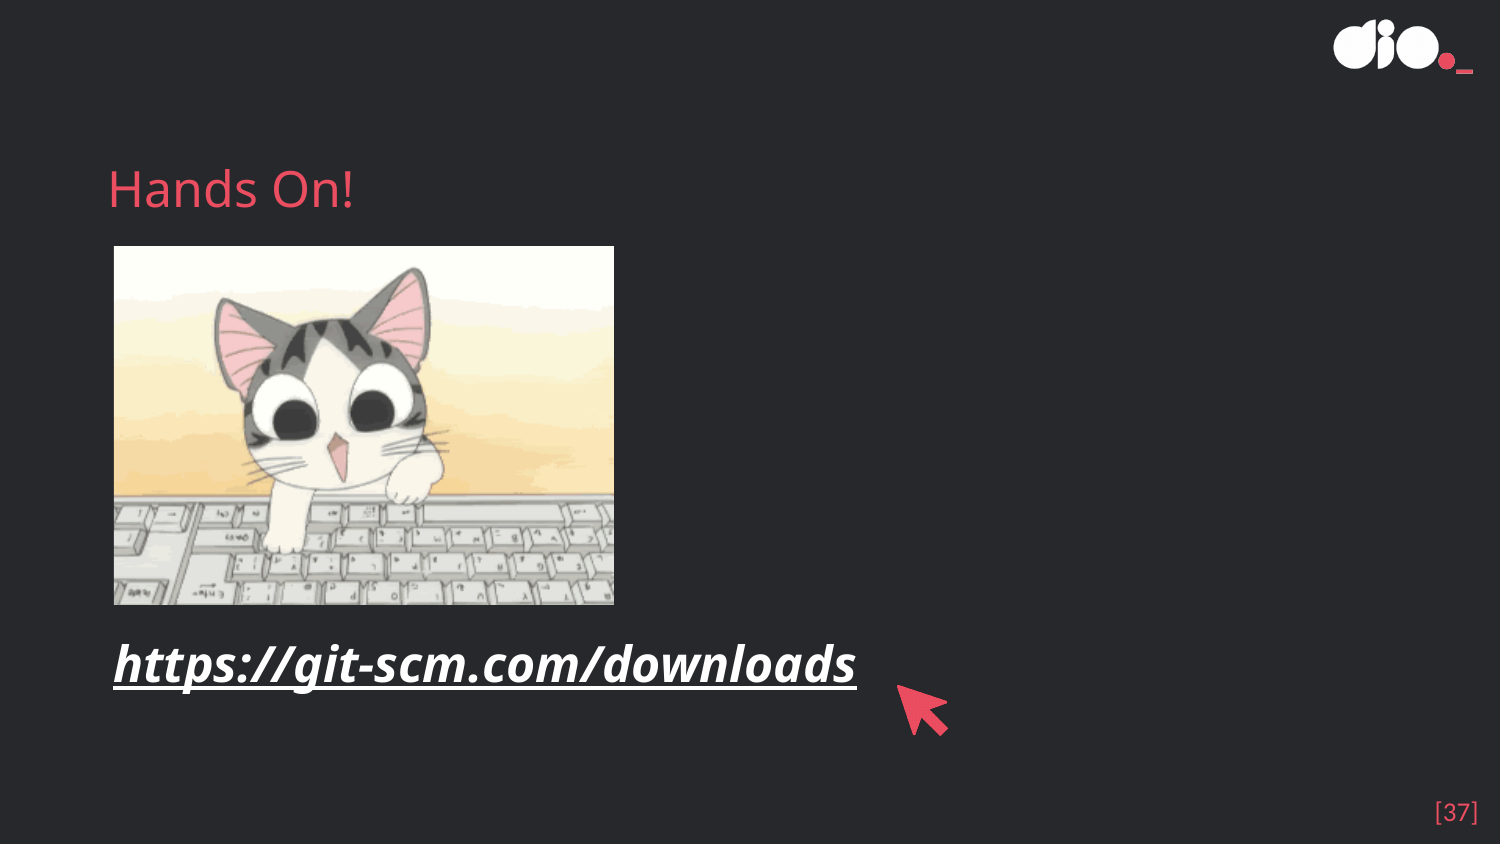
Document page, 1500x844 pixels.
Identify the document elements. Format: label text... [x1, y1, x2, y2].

slide_number [37] [1403, 779, 1494, 844]
picture [1332, 19, 1474, 75]
picture [877, 665, 967, 755]
text_box https://git-scm.com/downloads [98, 607, 1368, 726]
text_box Hands On! [92, 142, 1404, 223]
picture [113, 245, 615, 606]
